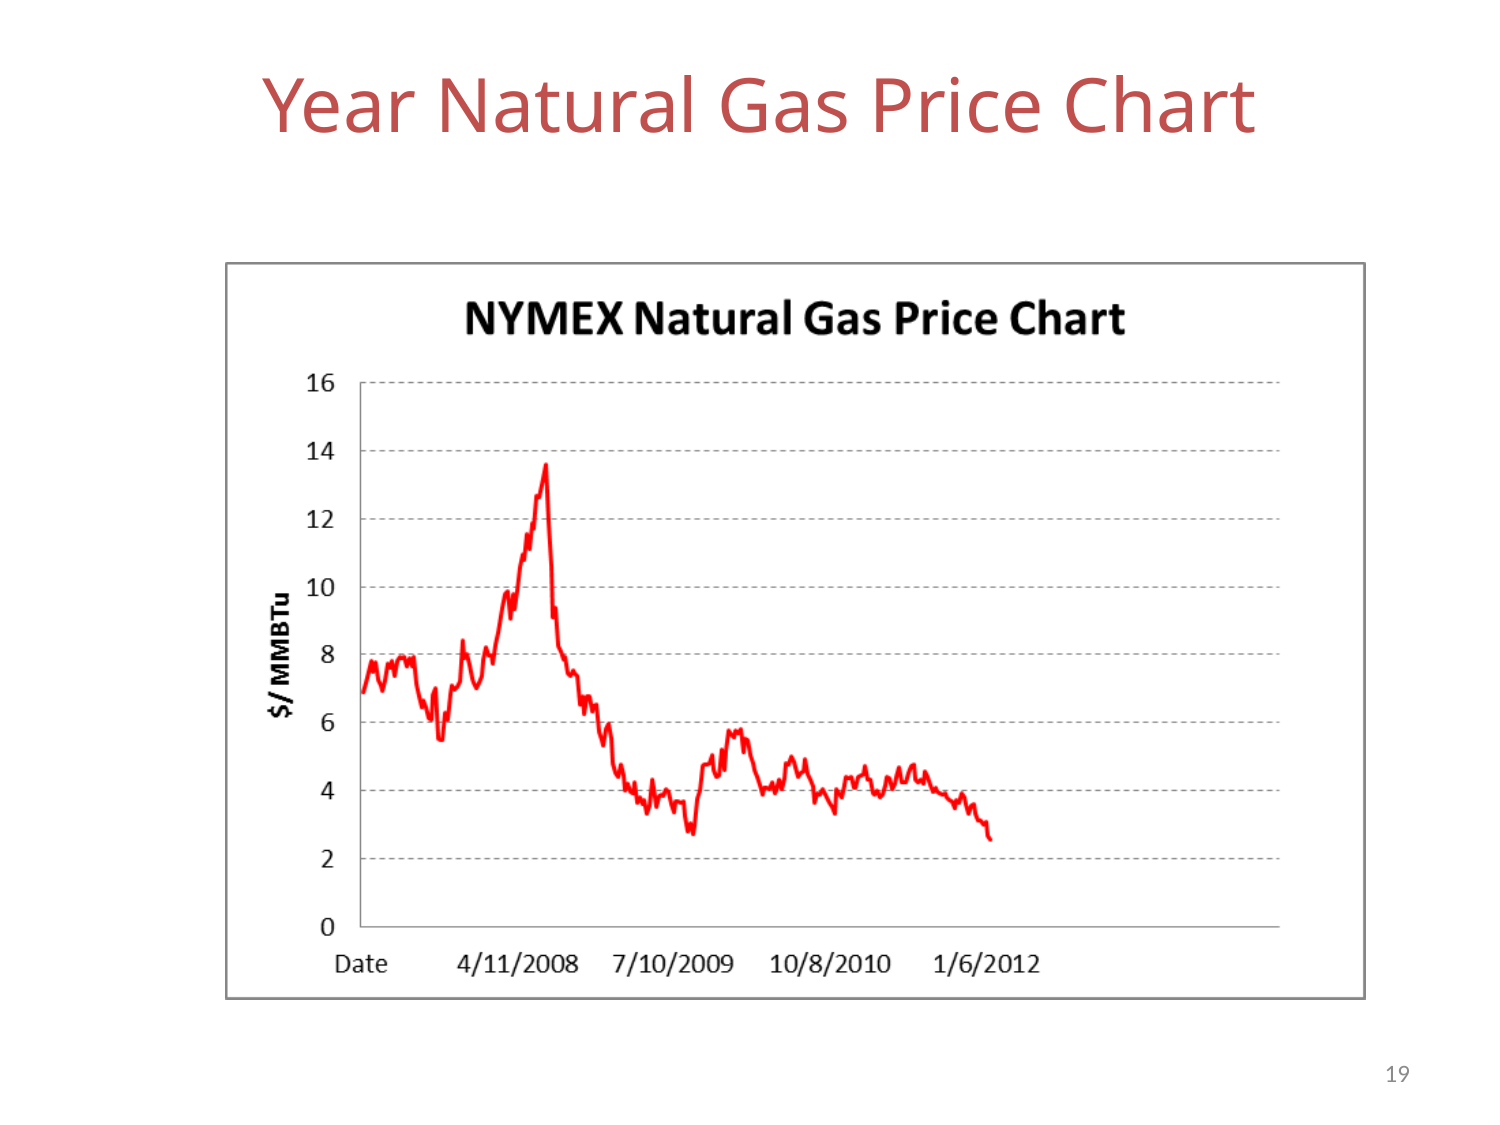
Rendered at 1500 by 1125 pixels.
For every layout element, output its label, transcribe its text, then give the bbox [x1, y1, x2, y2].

text_box Year Natural Gas Price Chart [0, 49, 1500, 156]
picture [224, 262, 1366, 1001]
slide_number 19 [1074, 1042, 1425, 1103]
